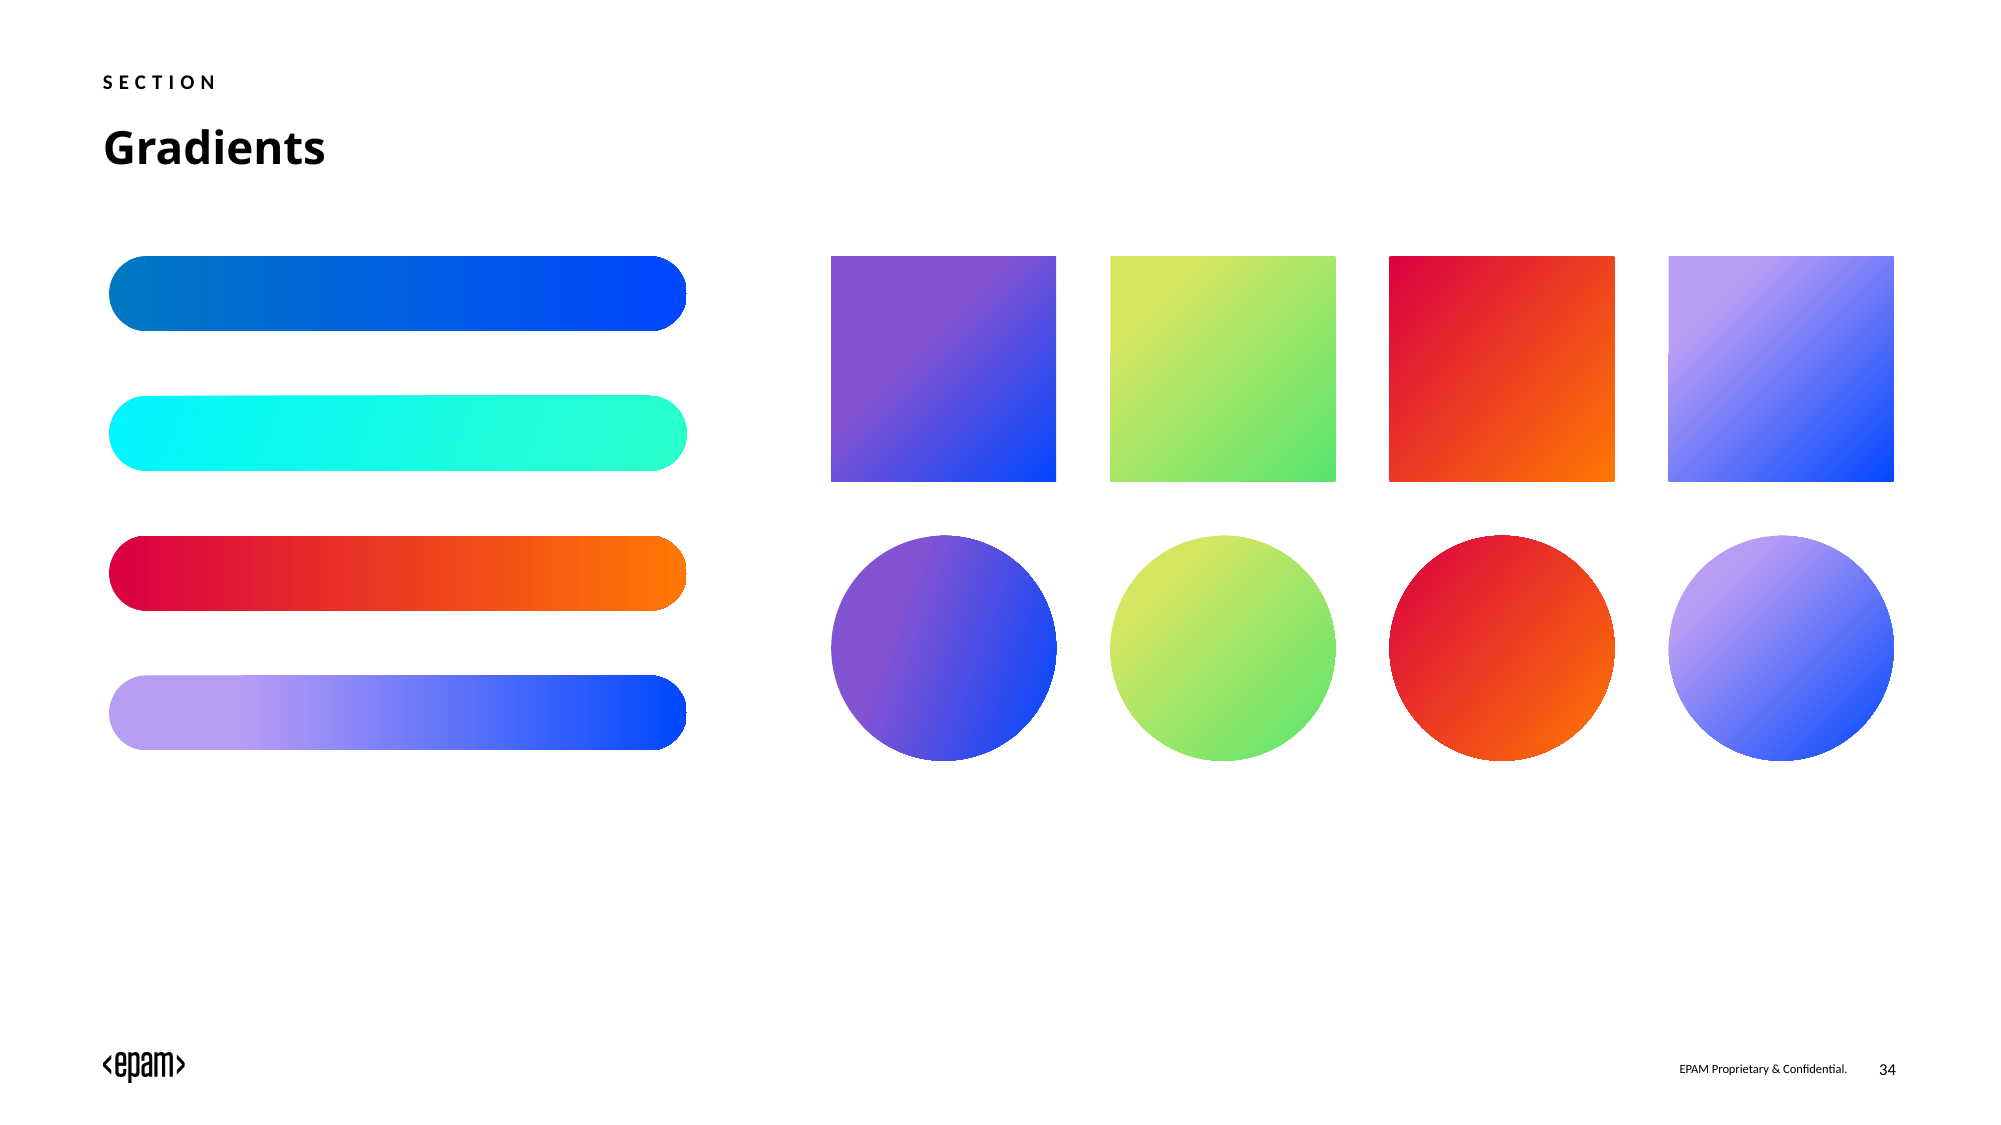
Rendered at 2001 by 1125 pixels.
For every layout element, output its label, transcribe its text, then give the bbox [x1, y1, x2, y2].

text_box [1389, 256, 1615, 482]
text_box [109, 395, 687, 471]
text_box [1389, 535, 1615, 761]
text_box [109, 675, 687, 751]
title Gradients [102, 118, 1896, 175]
text_box [831, 256, 1057, 482]
text_box [1668, 535, 1894, 761]
text_box [1110, 535, 1336, 761]
text_box [1668, 256, 1894, 482]
list section [102, 68, 699, 106]
text_box [109, 535, 687, 611]
text_box [109, 256, 687, 332]
text_box [1110, 256, 1336, 482]
text_box [831, 535, 1057, 761]
